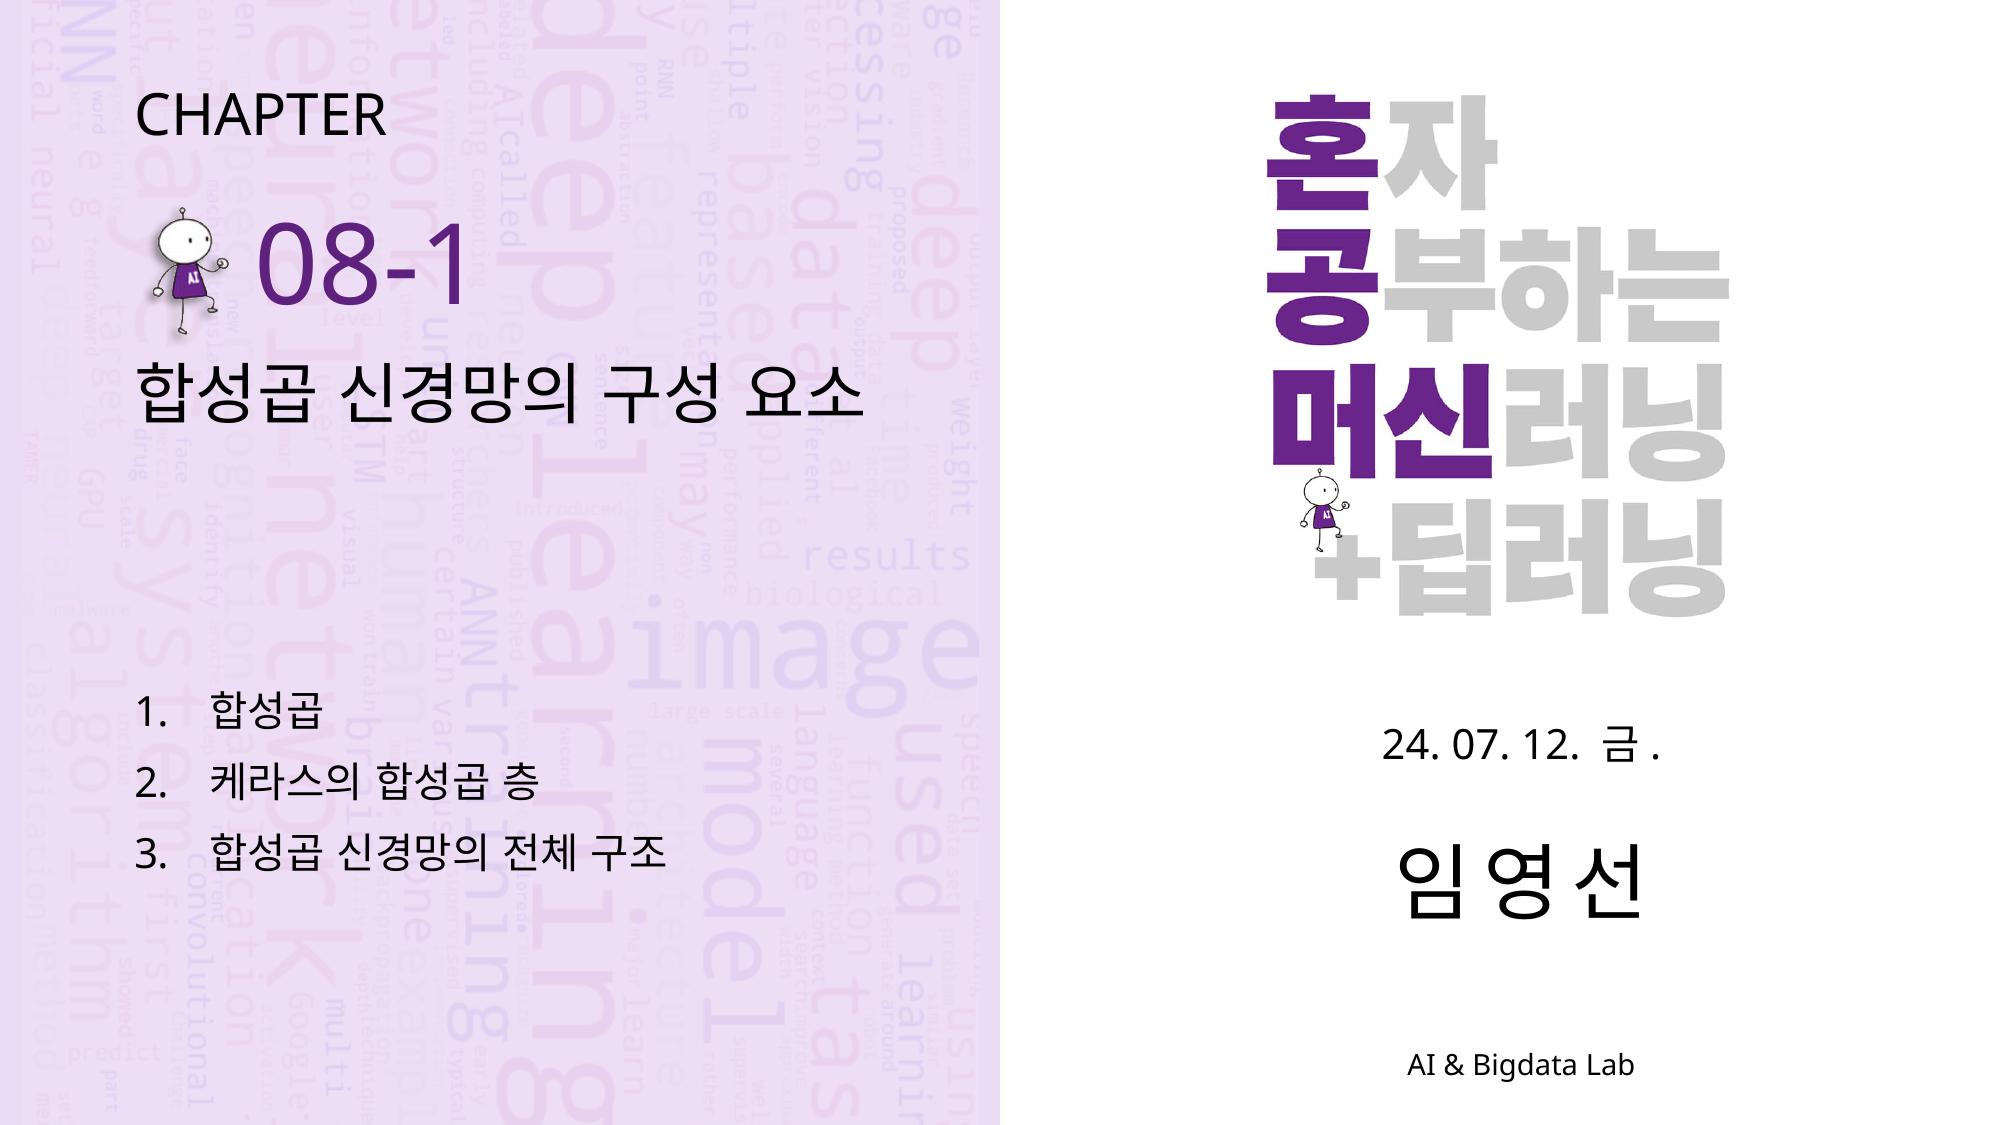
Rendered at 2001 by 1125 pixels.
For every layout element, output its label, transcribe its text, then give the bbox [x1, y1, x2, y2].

text_box 08-1 [239, 184, 594, 335]
picture [150, 205, 230, 337]
text_box 합성곱 신경망의 구성 요소 [119, 340, 923, 454]
text_box 임영선 [1268, 829, 1775, 943]
picture [1209, 88, 1834, 637]
text_box 24. 07. 12. 금. [1308, 710, 1735, 782]
text_box CHAPTER [119, 60, 550, 174]
text_box 합성곱 케라스의 합성곱 층 합성곱 신경망의 전체 구조 [119, 677, 825, 884]
